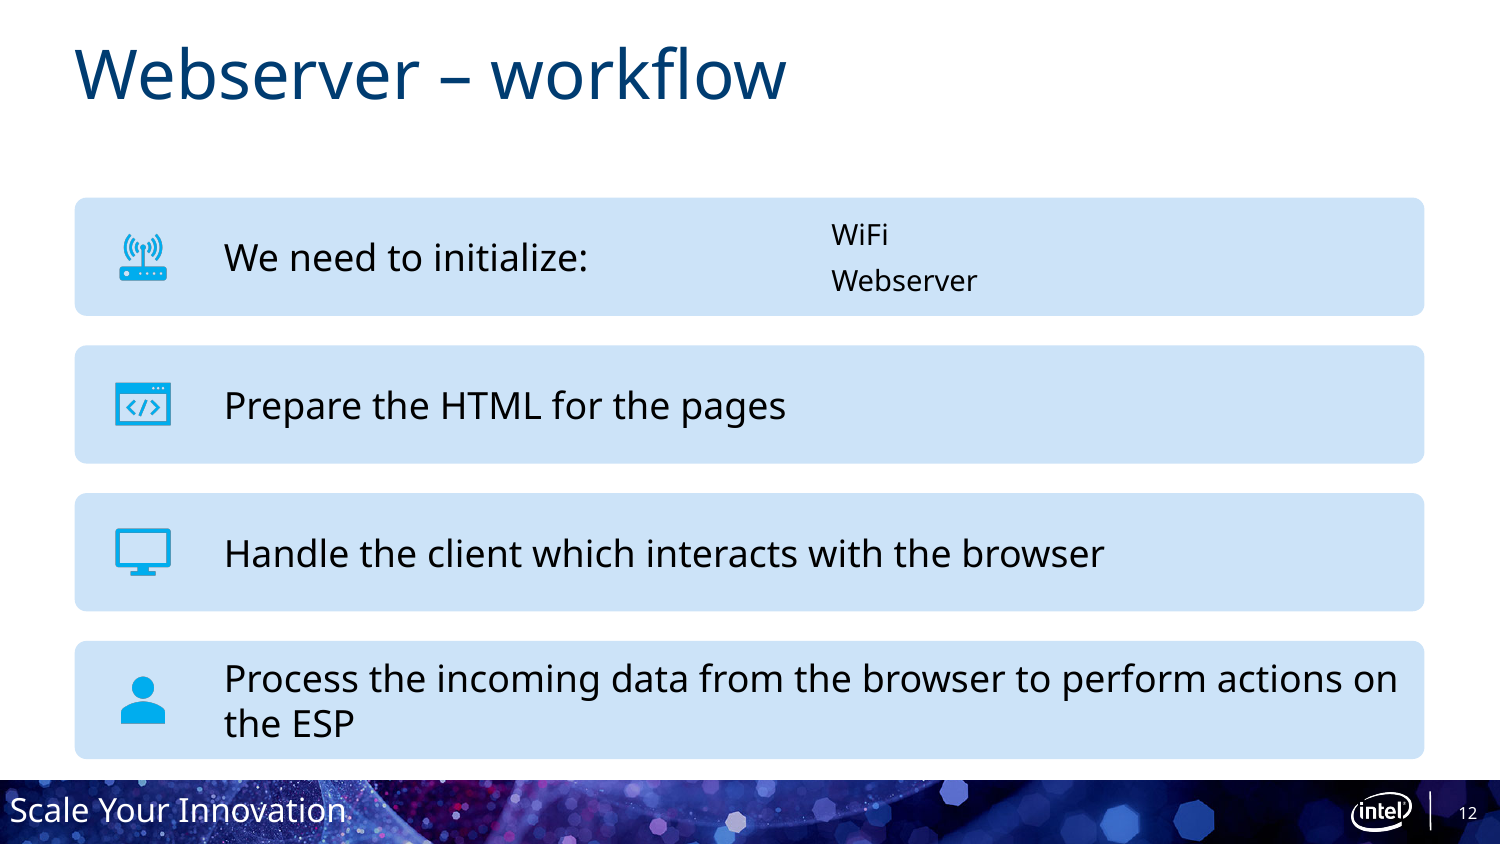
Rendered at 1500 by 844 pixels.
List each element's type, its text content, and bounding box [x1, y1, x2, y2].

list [74, 197, 1425, 760]
title Webserver – workflow [74, 50, 1425, 194]
slide_number 12 [1127, 791, 1478, 837]
picture [0, 780, 1500, 844]
